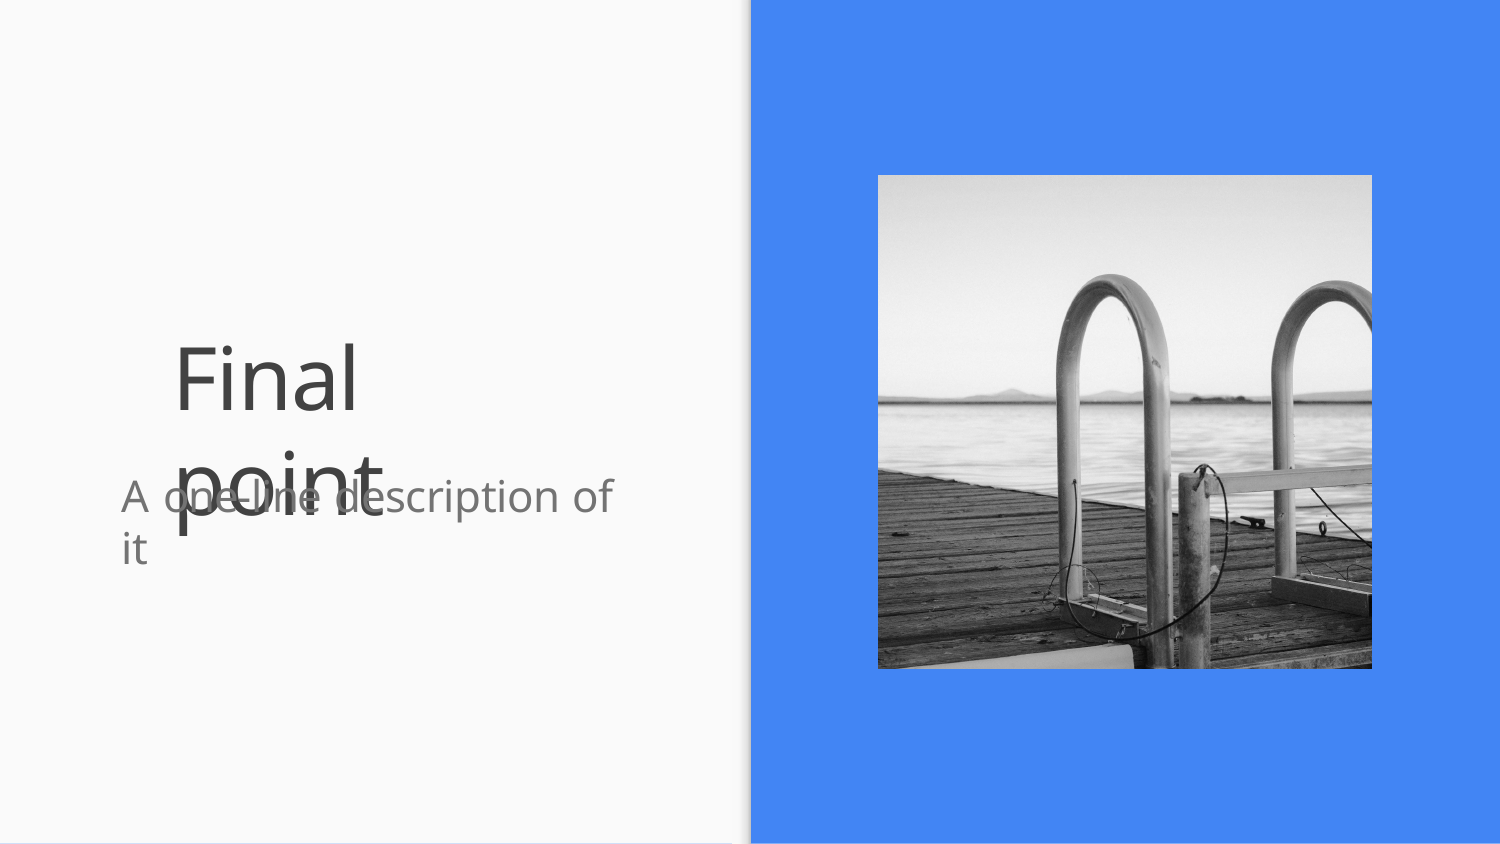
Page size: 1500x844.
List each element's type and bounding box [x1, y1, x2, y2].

text_box [0, 0, 751, 844]
picture [878, 175, 1372, 669]
